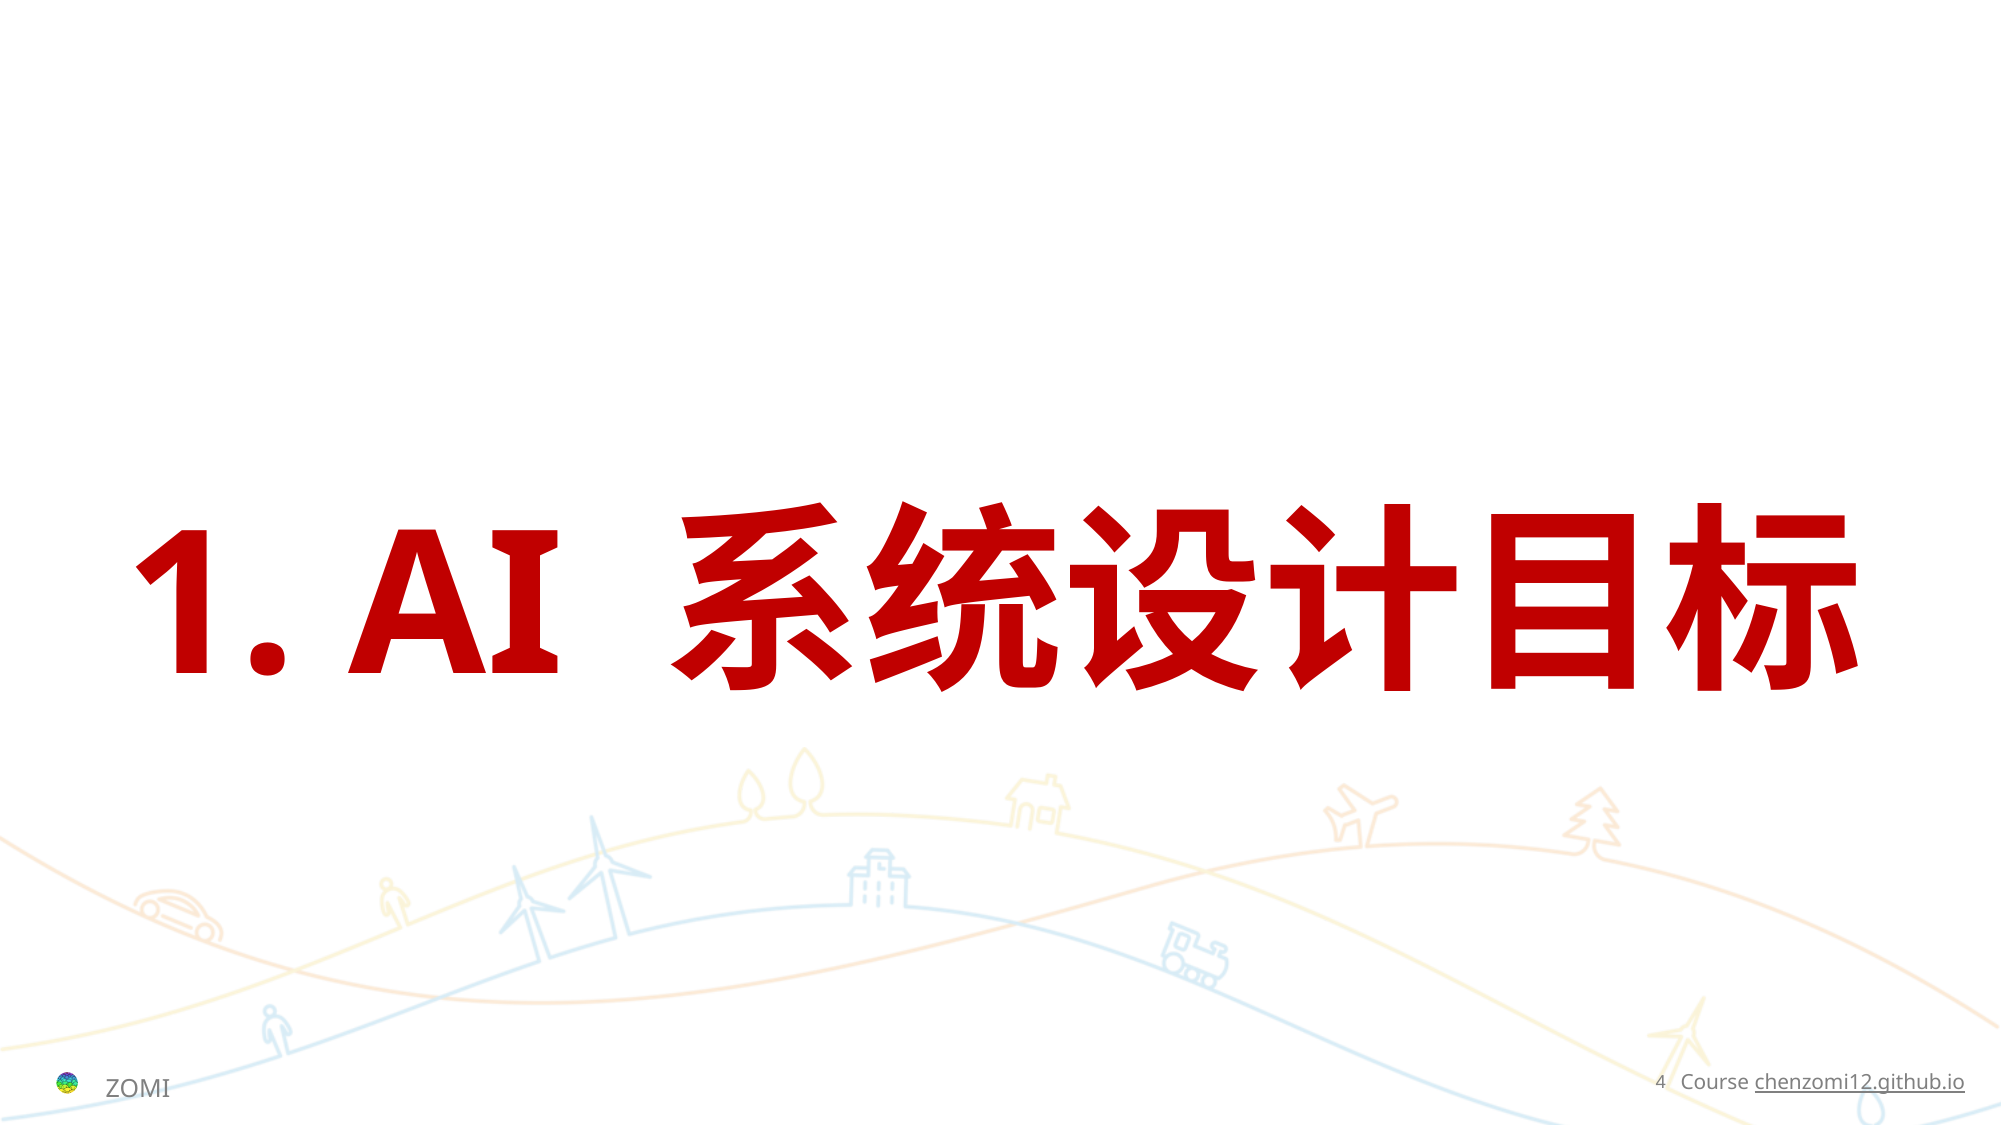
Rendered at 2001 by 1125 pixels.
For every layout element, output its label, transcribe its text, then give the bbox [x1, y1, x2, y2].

list 1. AI 系统设计目标 [79, 80, 1910, 986]
picture [57, 1073, 77, 1093]
